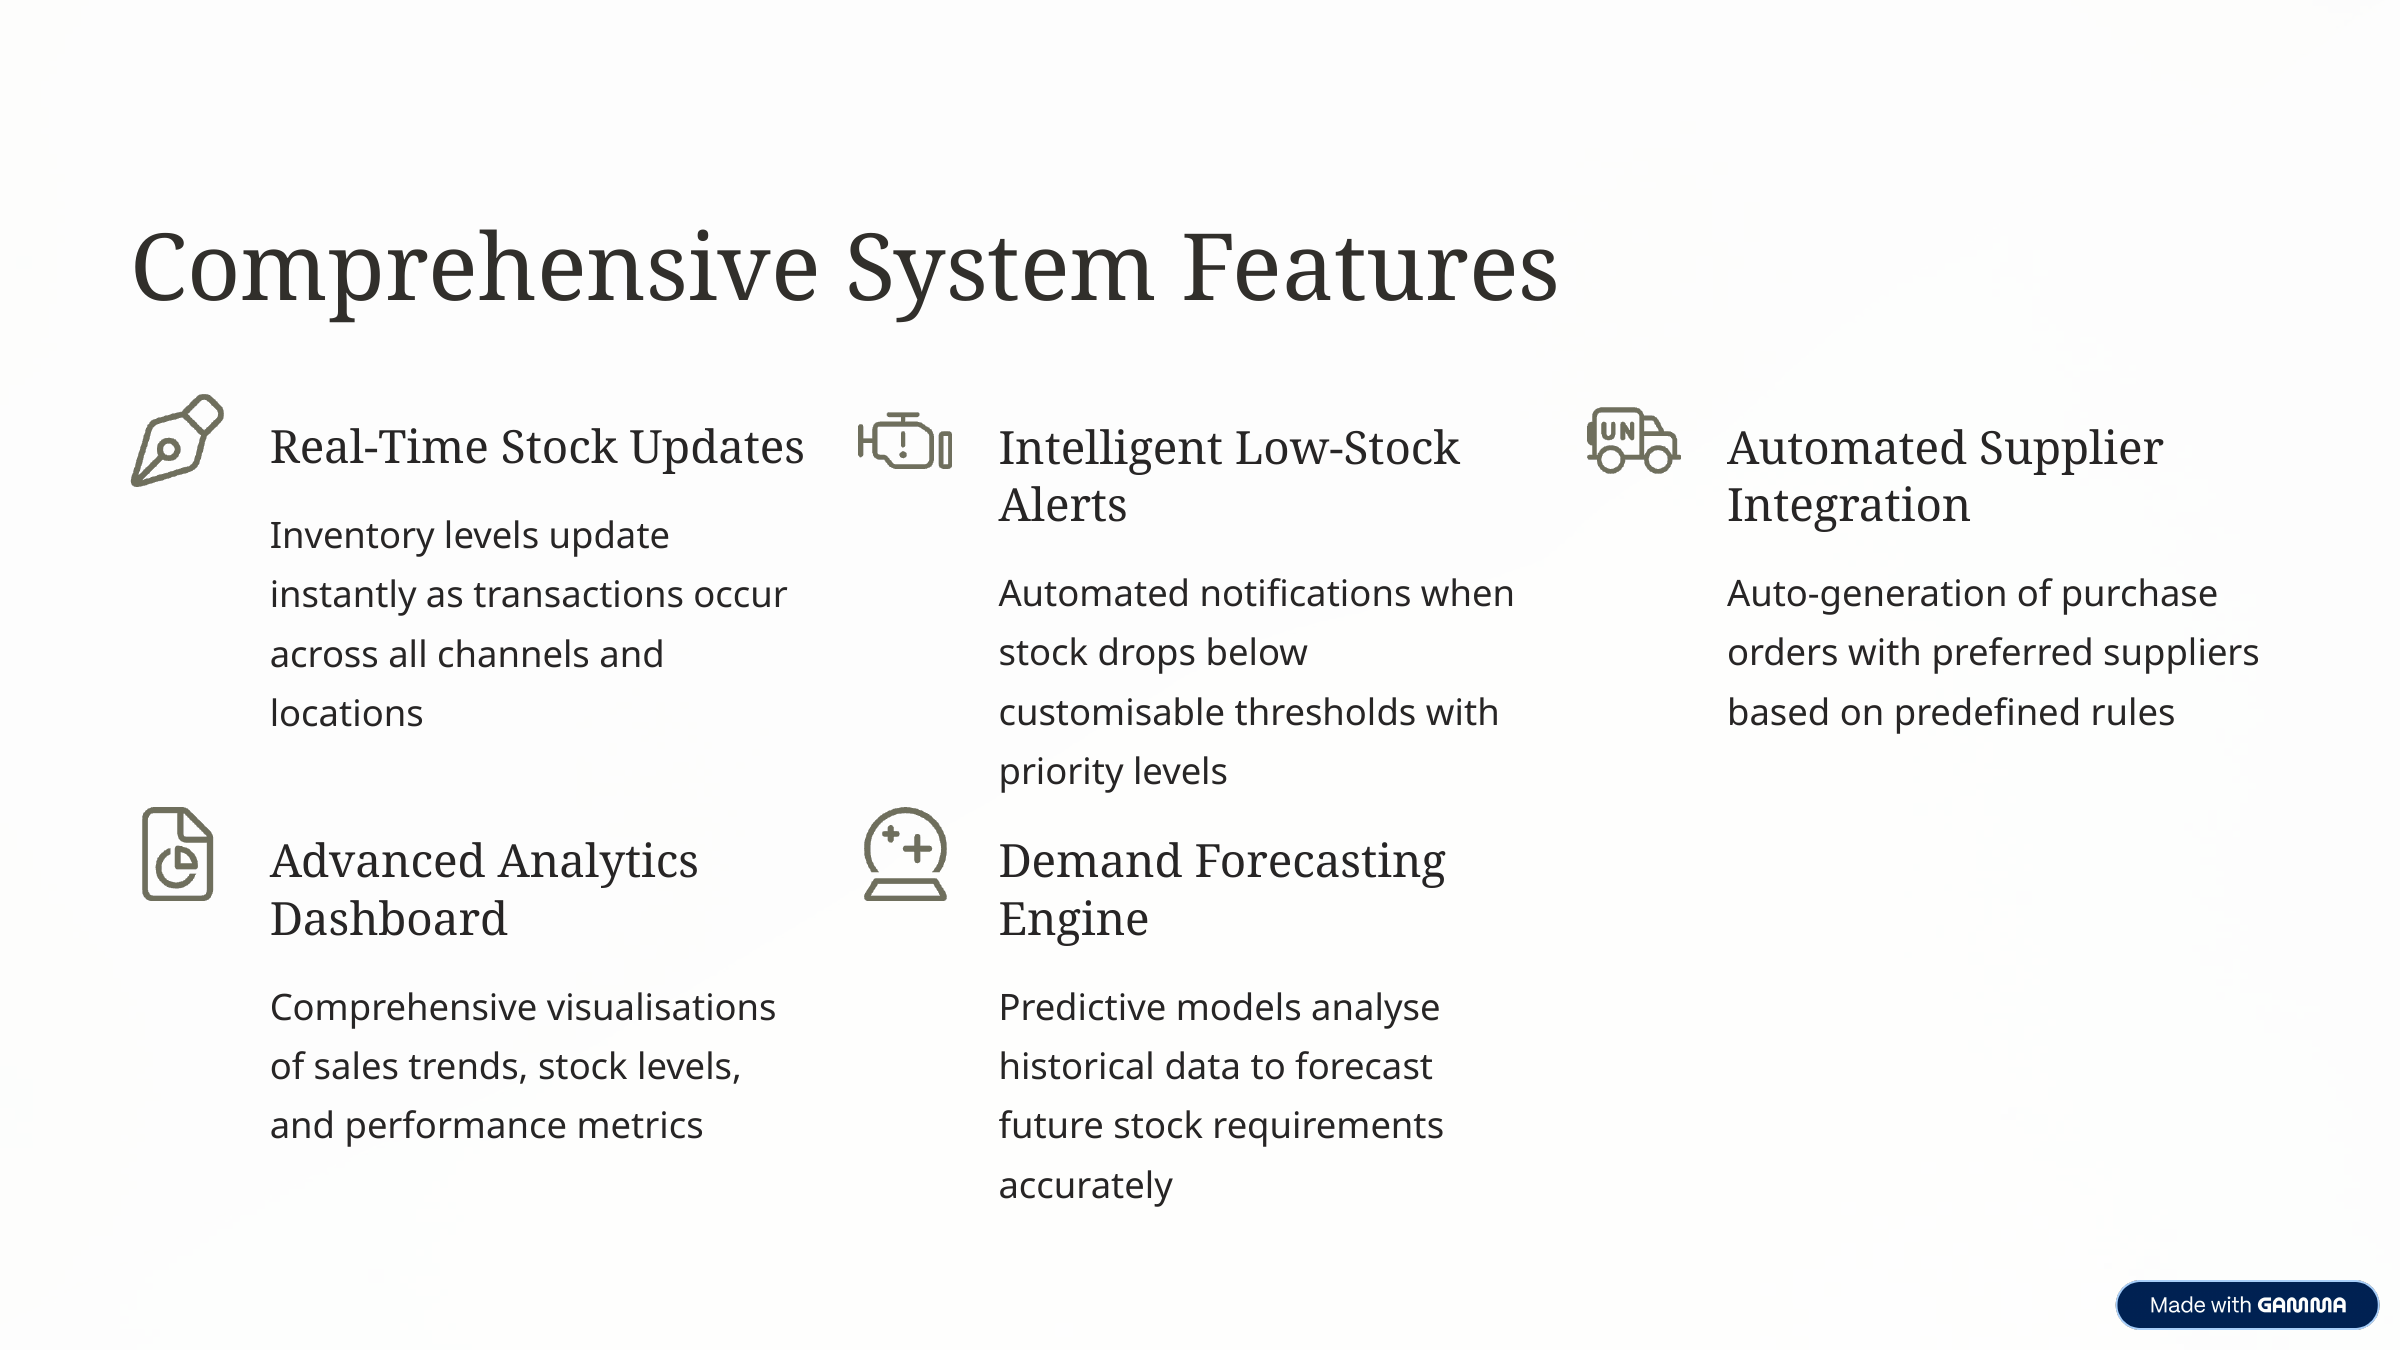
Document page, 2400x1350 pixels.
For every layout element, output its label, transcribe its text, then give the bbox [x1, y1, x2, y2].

text_box Automated Supplier Integration [1727, 415, 2270, 533]
text_box Inventory levels update instantly as transactions occur across all channels and locations [269, 496, 813, 675]
picture [2092, 1243, 2400, 1350]
picture [1587, 393, 1681, 487]
text_box Intelligent Low-Stock Alerts [998, 415, 1542, 533]
text_box Auto-generation of purchase orders with preferred suppliers based on predefined rules [1727, 554, 2270, 733]
picture [130, 807, 224, 901]
text_box Real-Time Stock Updates [269, 415, 791, 474]
text_box Automated notifications when stock drops below customisable thresholds with priority levels [998, 554, 1542, 733]
picture [130, 393, 224, 487]
text_box Advanced Analytics Dashboard [269, 829, 813, 946]
text_box Comprehensive visualisations of sales trends, stock levels, and performance metrics [269, 968, 813, 1147]
text_box Demand Forecasting Engine [998, 829, 1542, 946]
picture [858, 393, 952, 487]
picture [858, 807, 952, 901]
text_box Predictive models analyse historical data to forecast future stock requirements accurately [998, 968, 1542, 1147]
text_box Comprehensive System Features [130, 203, 1470, 320]
